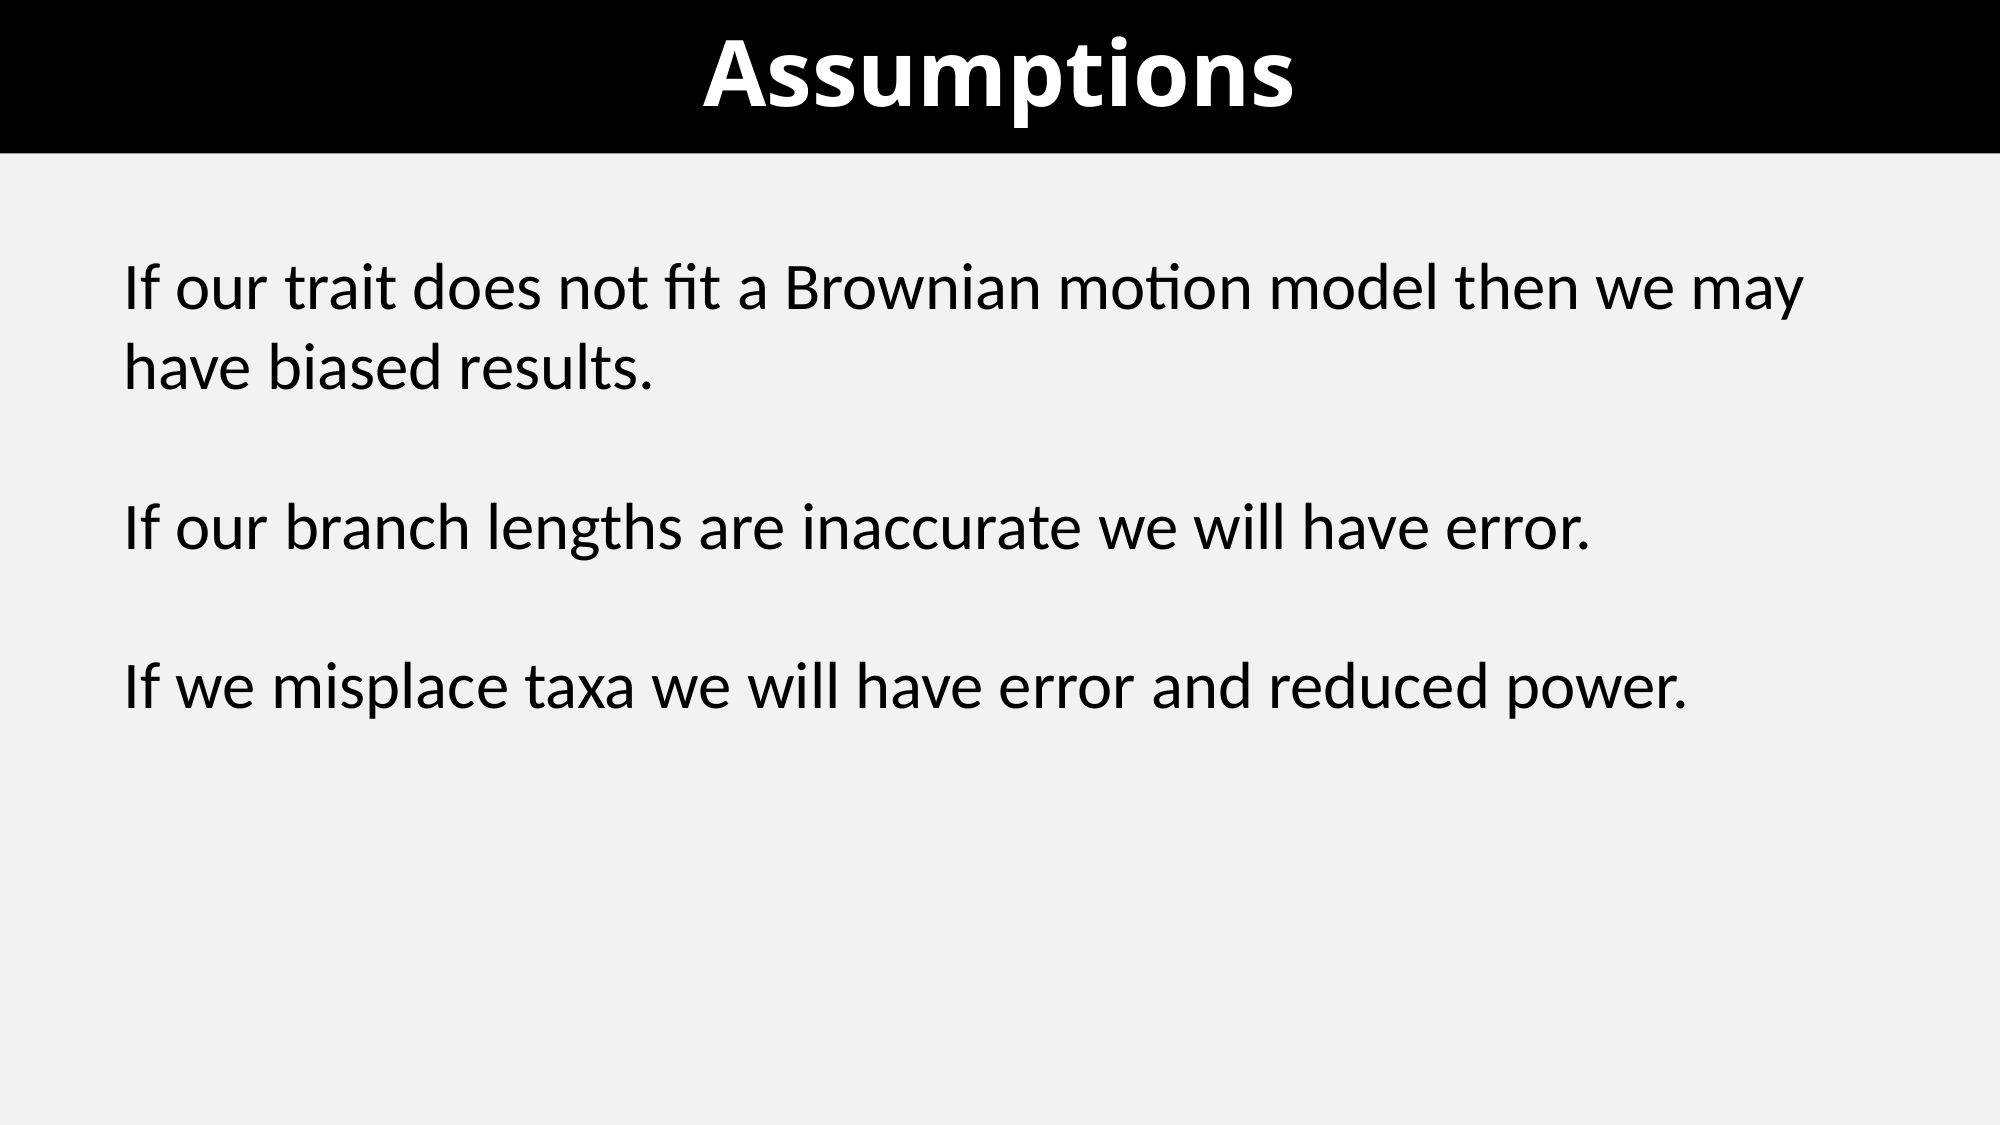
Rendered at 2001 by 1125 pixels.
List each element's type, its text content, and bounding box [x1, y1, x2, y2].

title Assumptions [0, 0, 2000, 154]
text_box If our trait does not fit a Brownian motion model then we may have biased results. If our branch lengths are inaccurate we will have error. If we misplace taxa we will have error and reduced power. [109, 235, 1855, 730]
